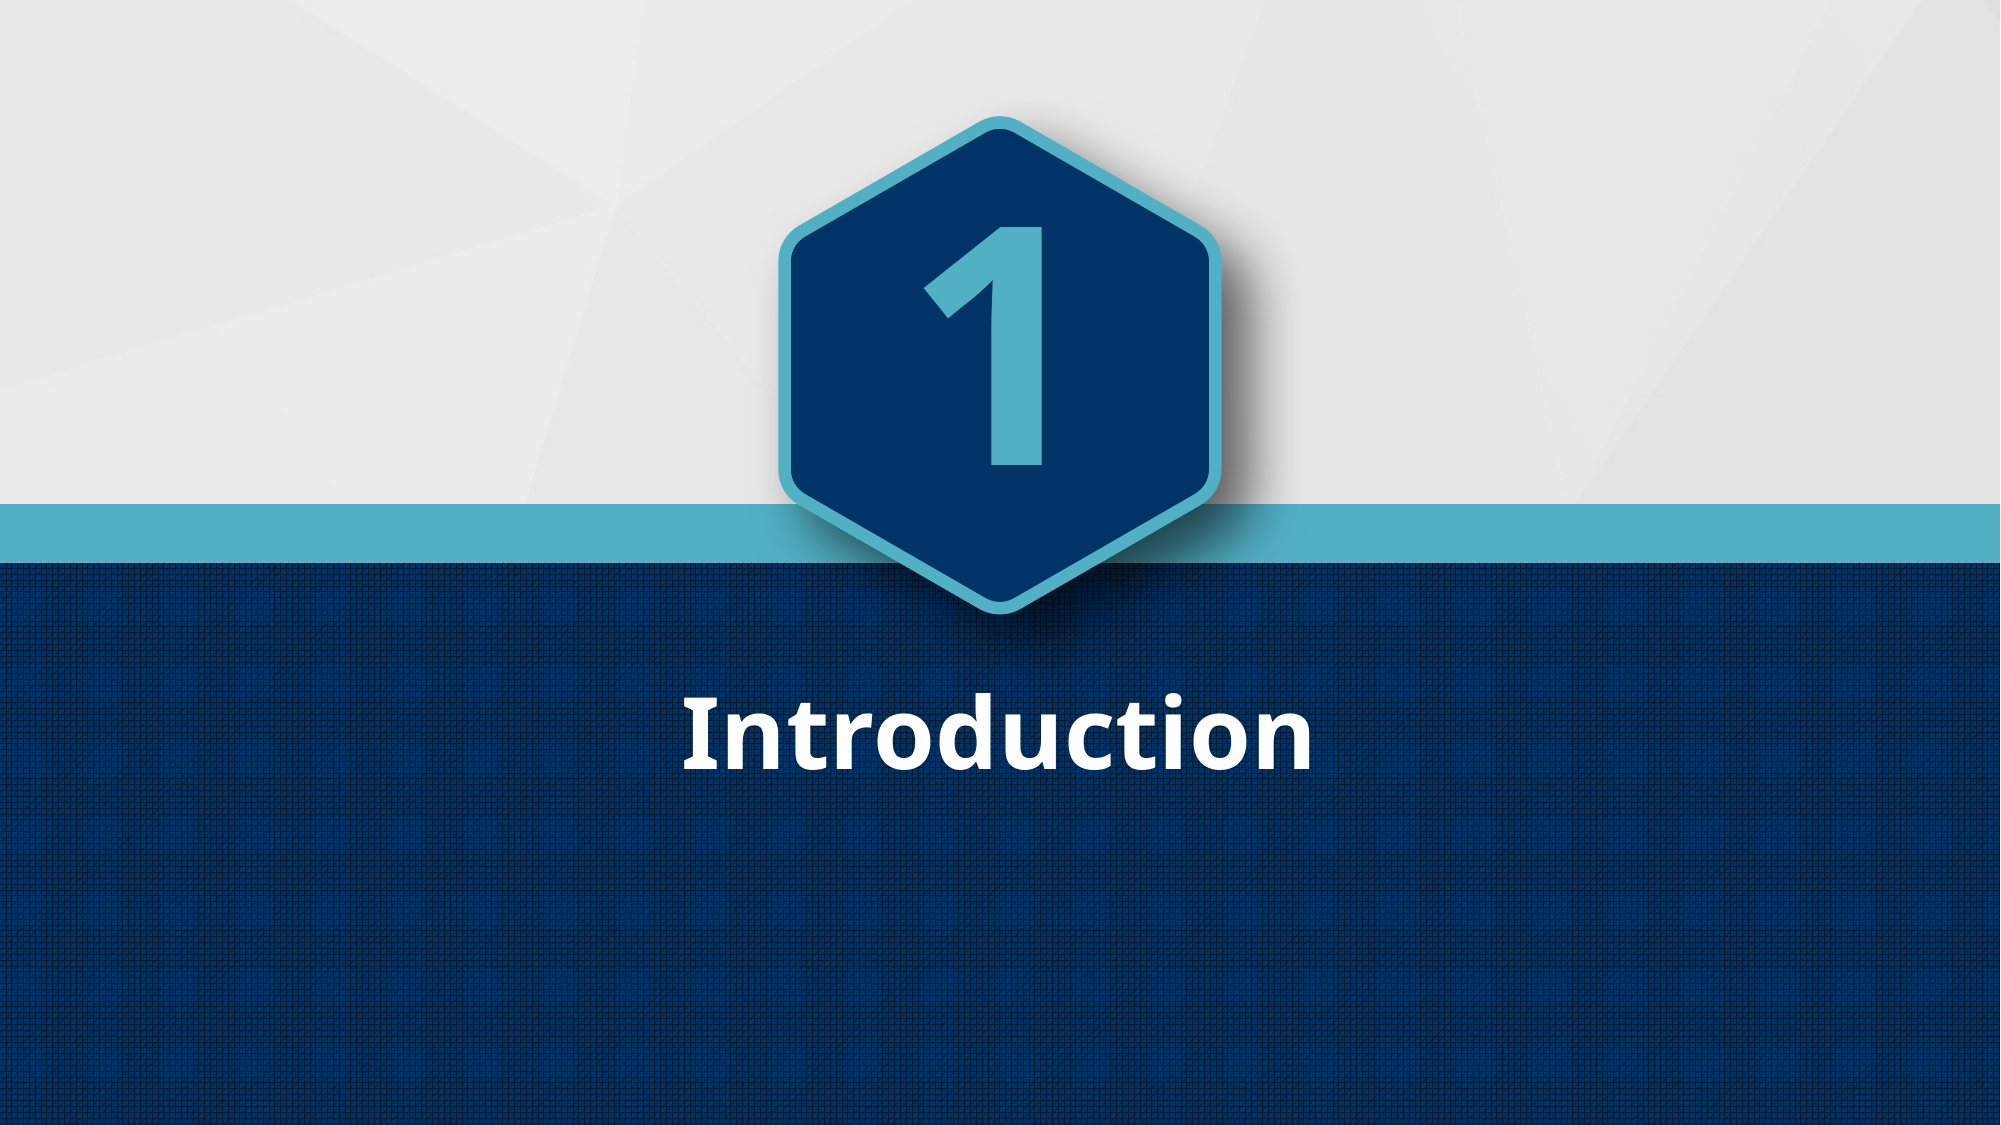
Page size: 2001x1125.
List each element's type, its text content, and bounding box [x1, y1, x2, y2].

picture [0, 0, 2001, 1125]
text_box [783, 179, 1217, 610]
text_box [0, 563, 2000, 1125]
text_box Introduction [518, 661, 1482, 797]
text_box [1252, 504, 2000, 563]
text_box 1 [889, 124, 1111, 540]
text_box [0, 504, 805, 563]
